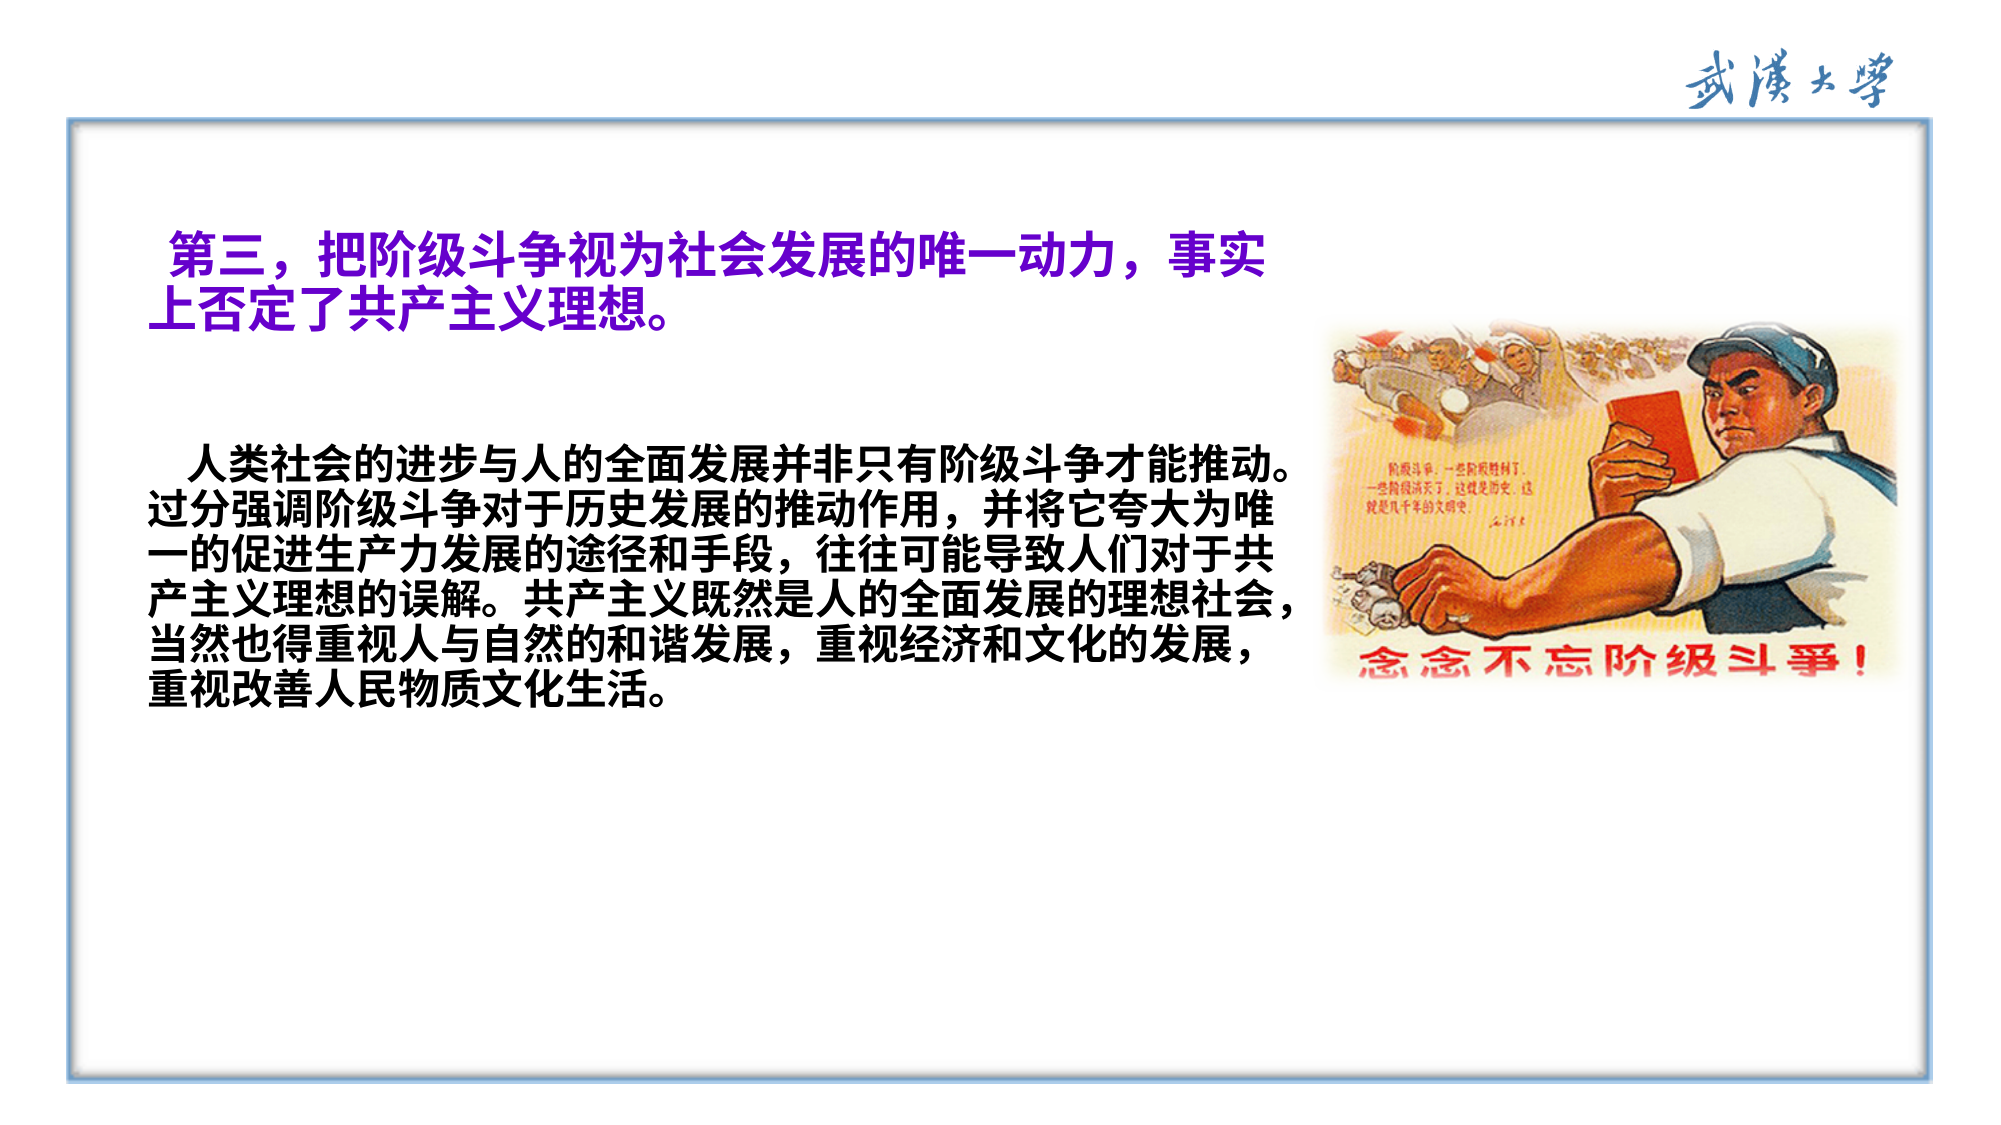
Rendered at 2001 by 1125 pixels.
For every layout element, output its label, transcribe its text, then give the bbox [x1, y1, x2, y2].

text_box 第三，把阶级斗争视为社会发展的唯一动力，事实上否定了共产主义理想。 人类社会的进步与人的全面发展并非只有阶级斗争才能推动。过分强调阶级斗争对于历史发展的推动作用，并将它夸大为唯一的促进生产力发展的途径和手段，往往可能导致人们对于共产主义理想的误解。共产主义既然是人的全面发展的理想社会，当然也得重视人与自然的和谐发展，重视经济和文化的发展，重视改善人民物质文化生活。 [95, 223, 1312, 803]
picture [66, 117, 1933, 1084]
